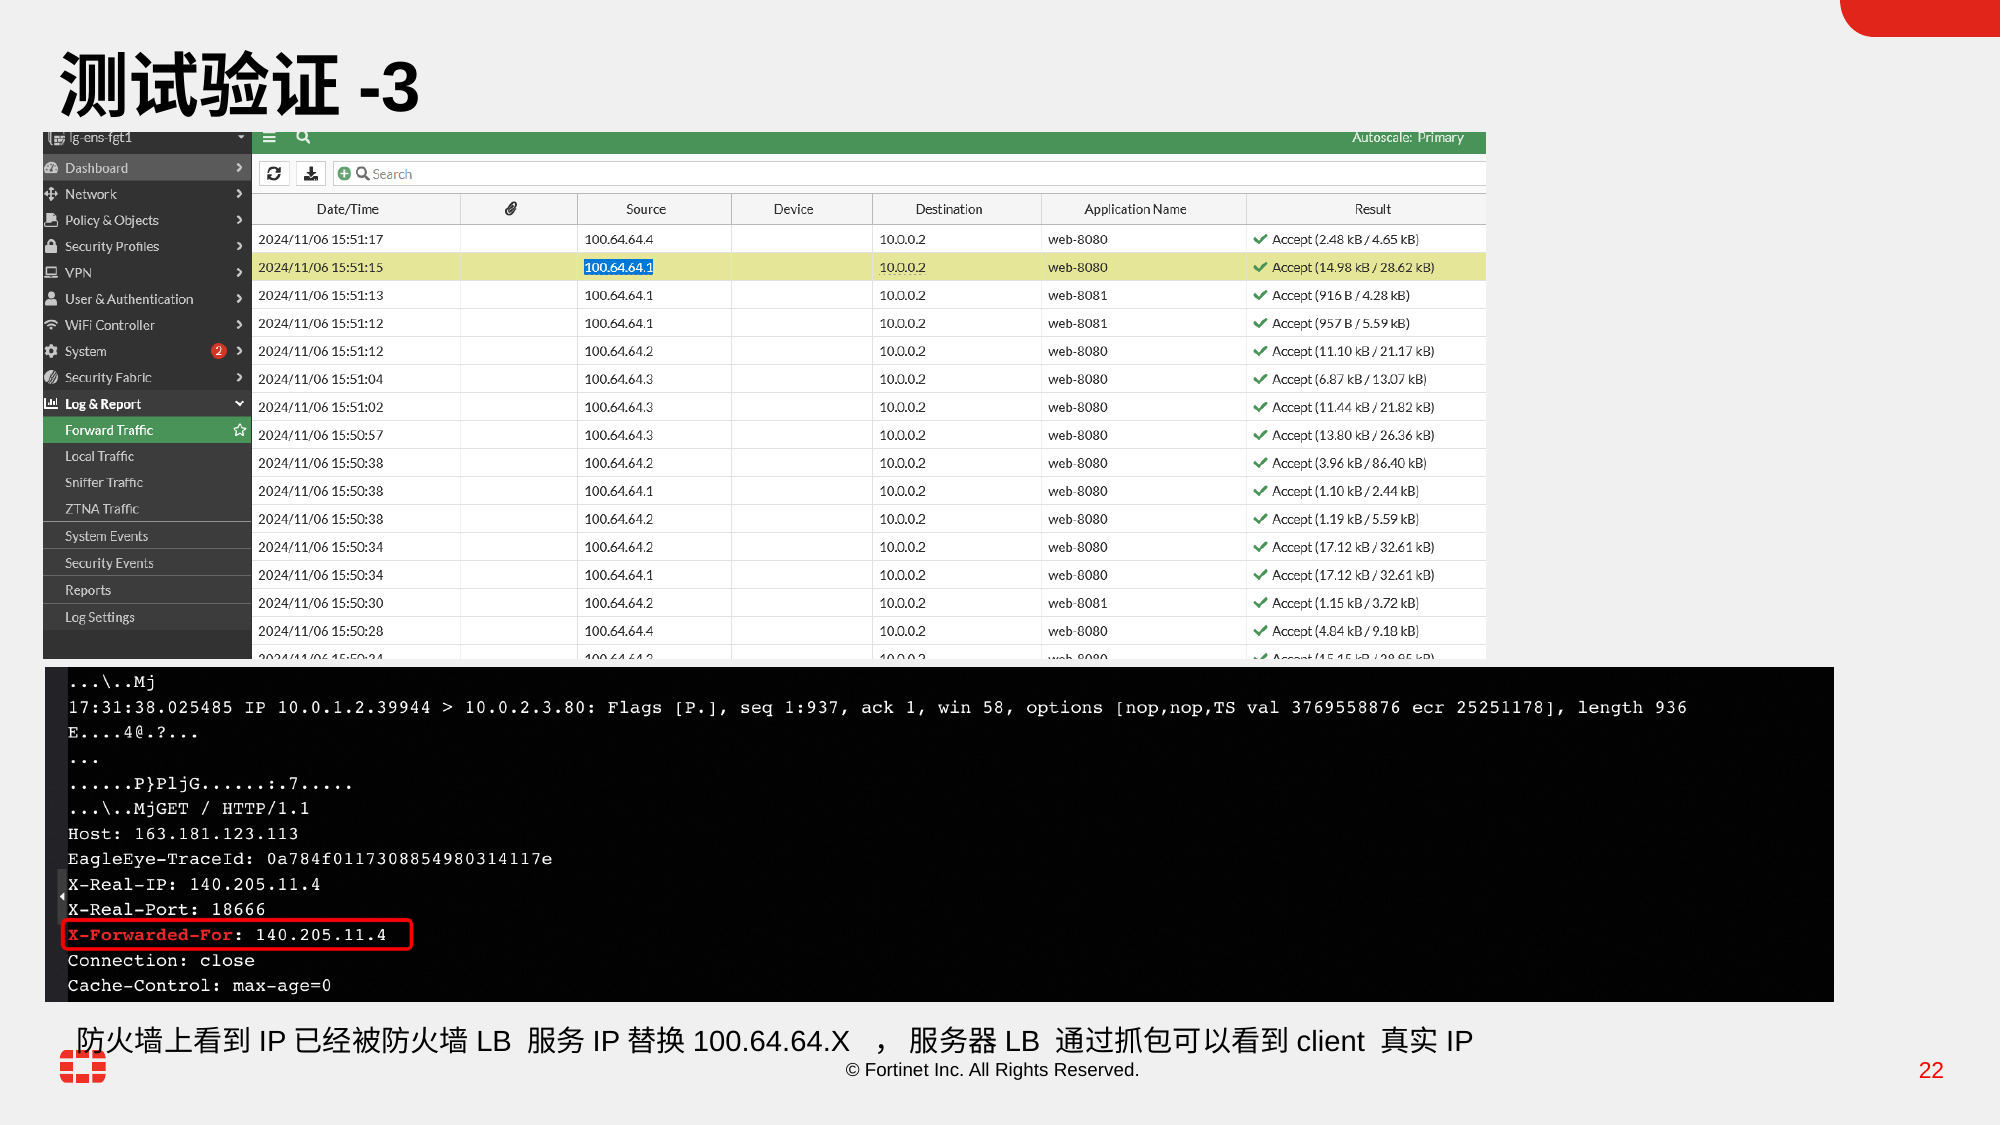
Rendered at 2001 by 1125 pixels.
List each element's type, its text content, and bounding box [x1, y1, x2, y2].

text_box 测试验证-3 [43, 28, 1822, 148]
text_box 防火墙上看到IP已经被防火墙LB 服务IP替换100.64.64.X ， 服务器LB 通过抓包可以看到client 真实IP [61, 1018, 1489, 1066]
picture [45, 667, 1834, 1002]
picture [43, 132, 1486, 659]
